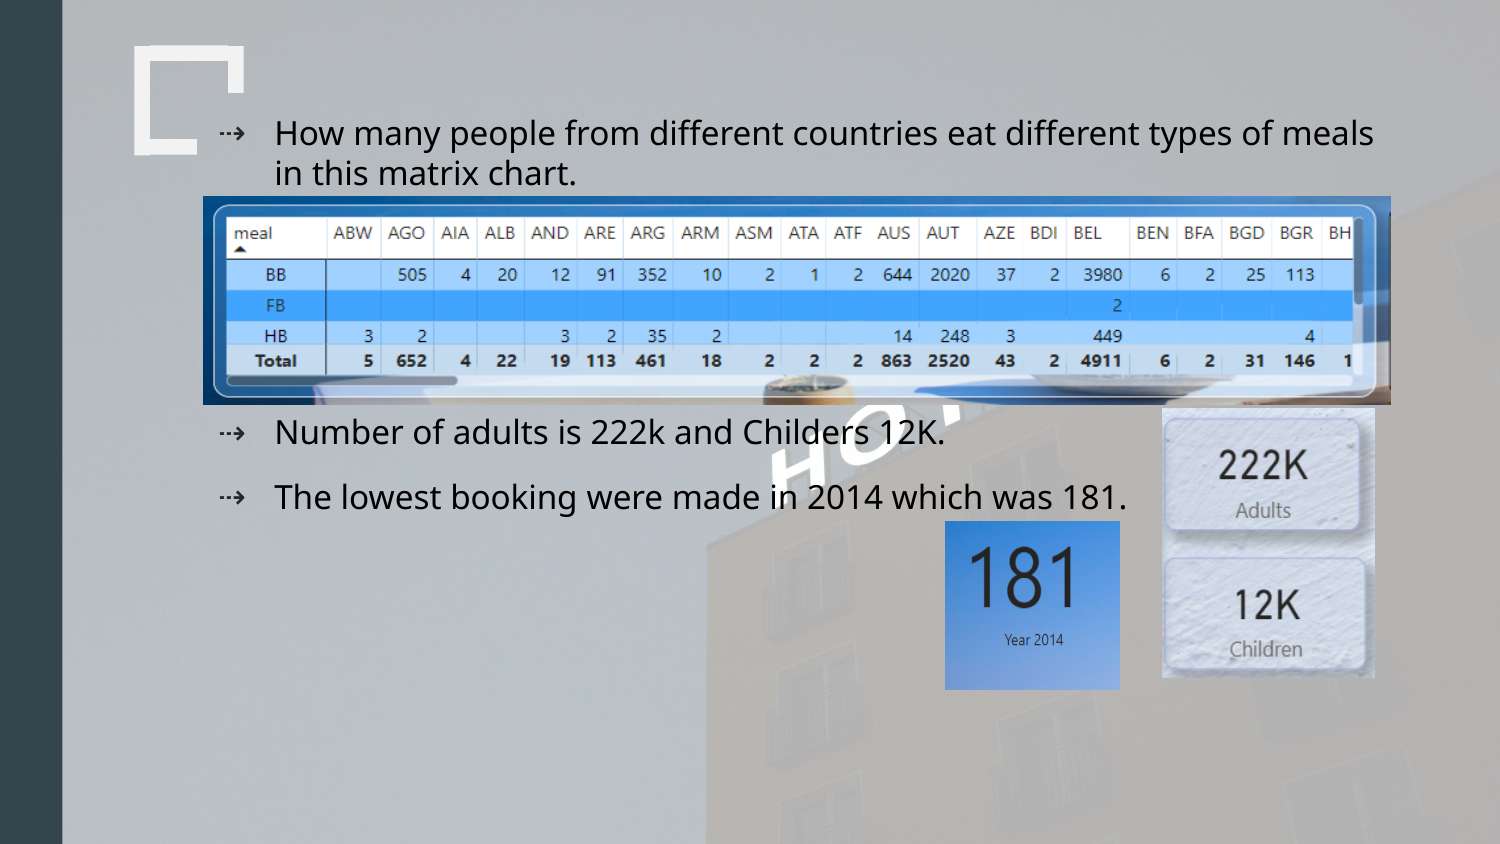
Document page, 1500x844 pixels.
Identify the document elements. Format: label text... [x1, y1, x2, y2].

picture [202, 196, 1392, 406]
picture [1161, 407, 1376, 679]
list How many people from different countries eat different types of meals in this matrix chart. Number of adults is 222k and Childers 12K. The lowest booking were made in 2014 which was 181. [203, 96, 1413, 717]
picture [944, 521, 1120, 691]
